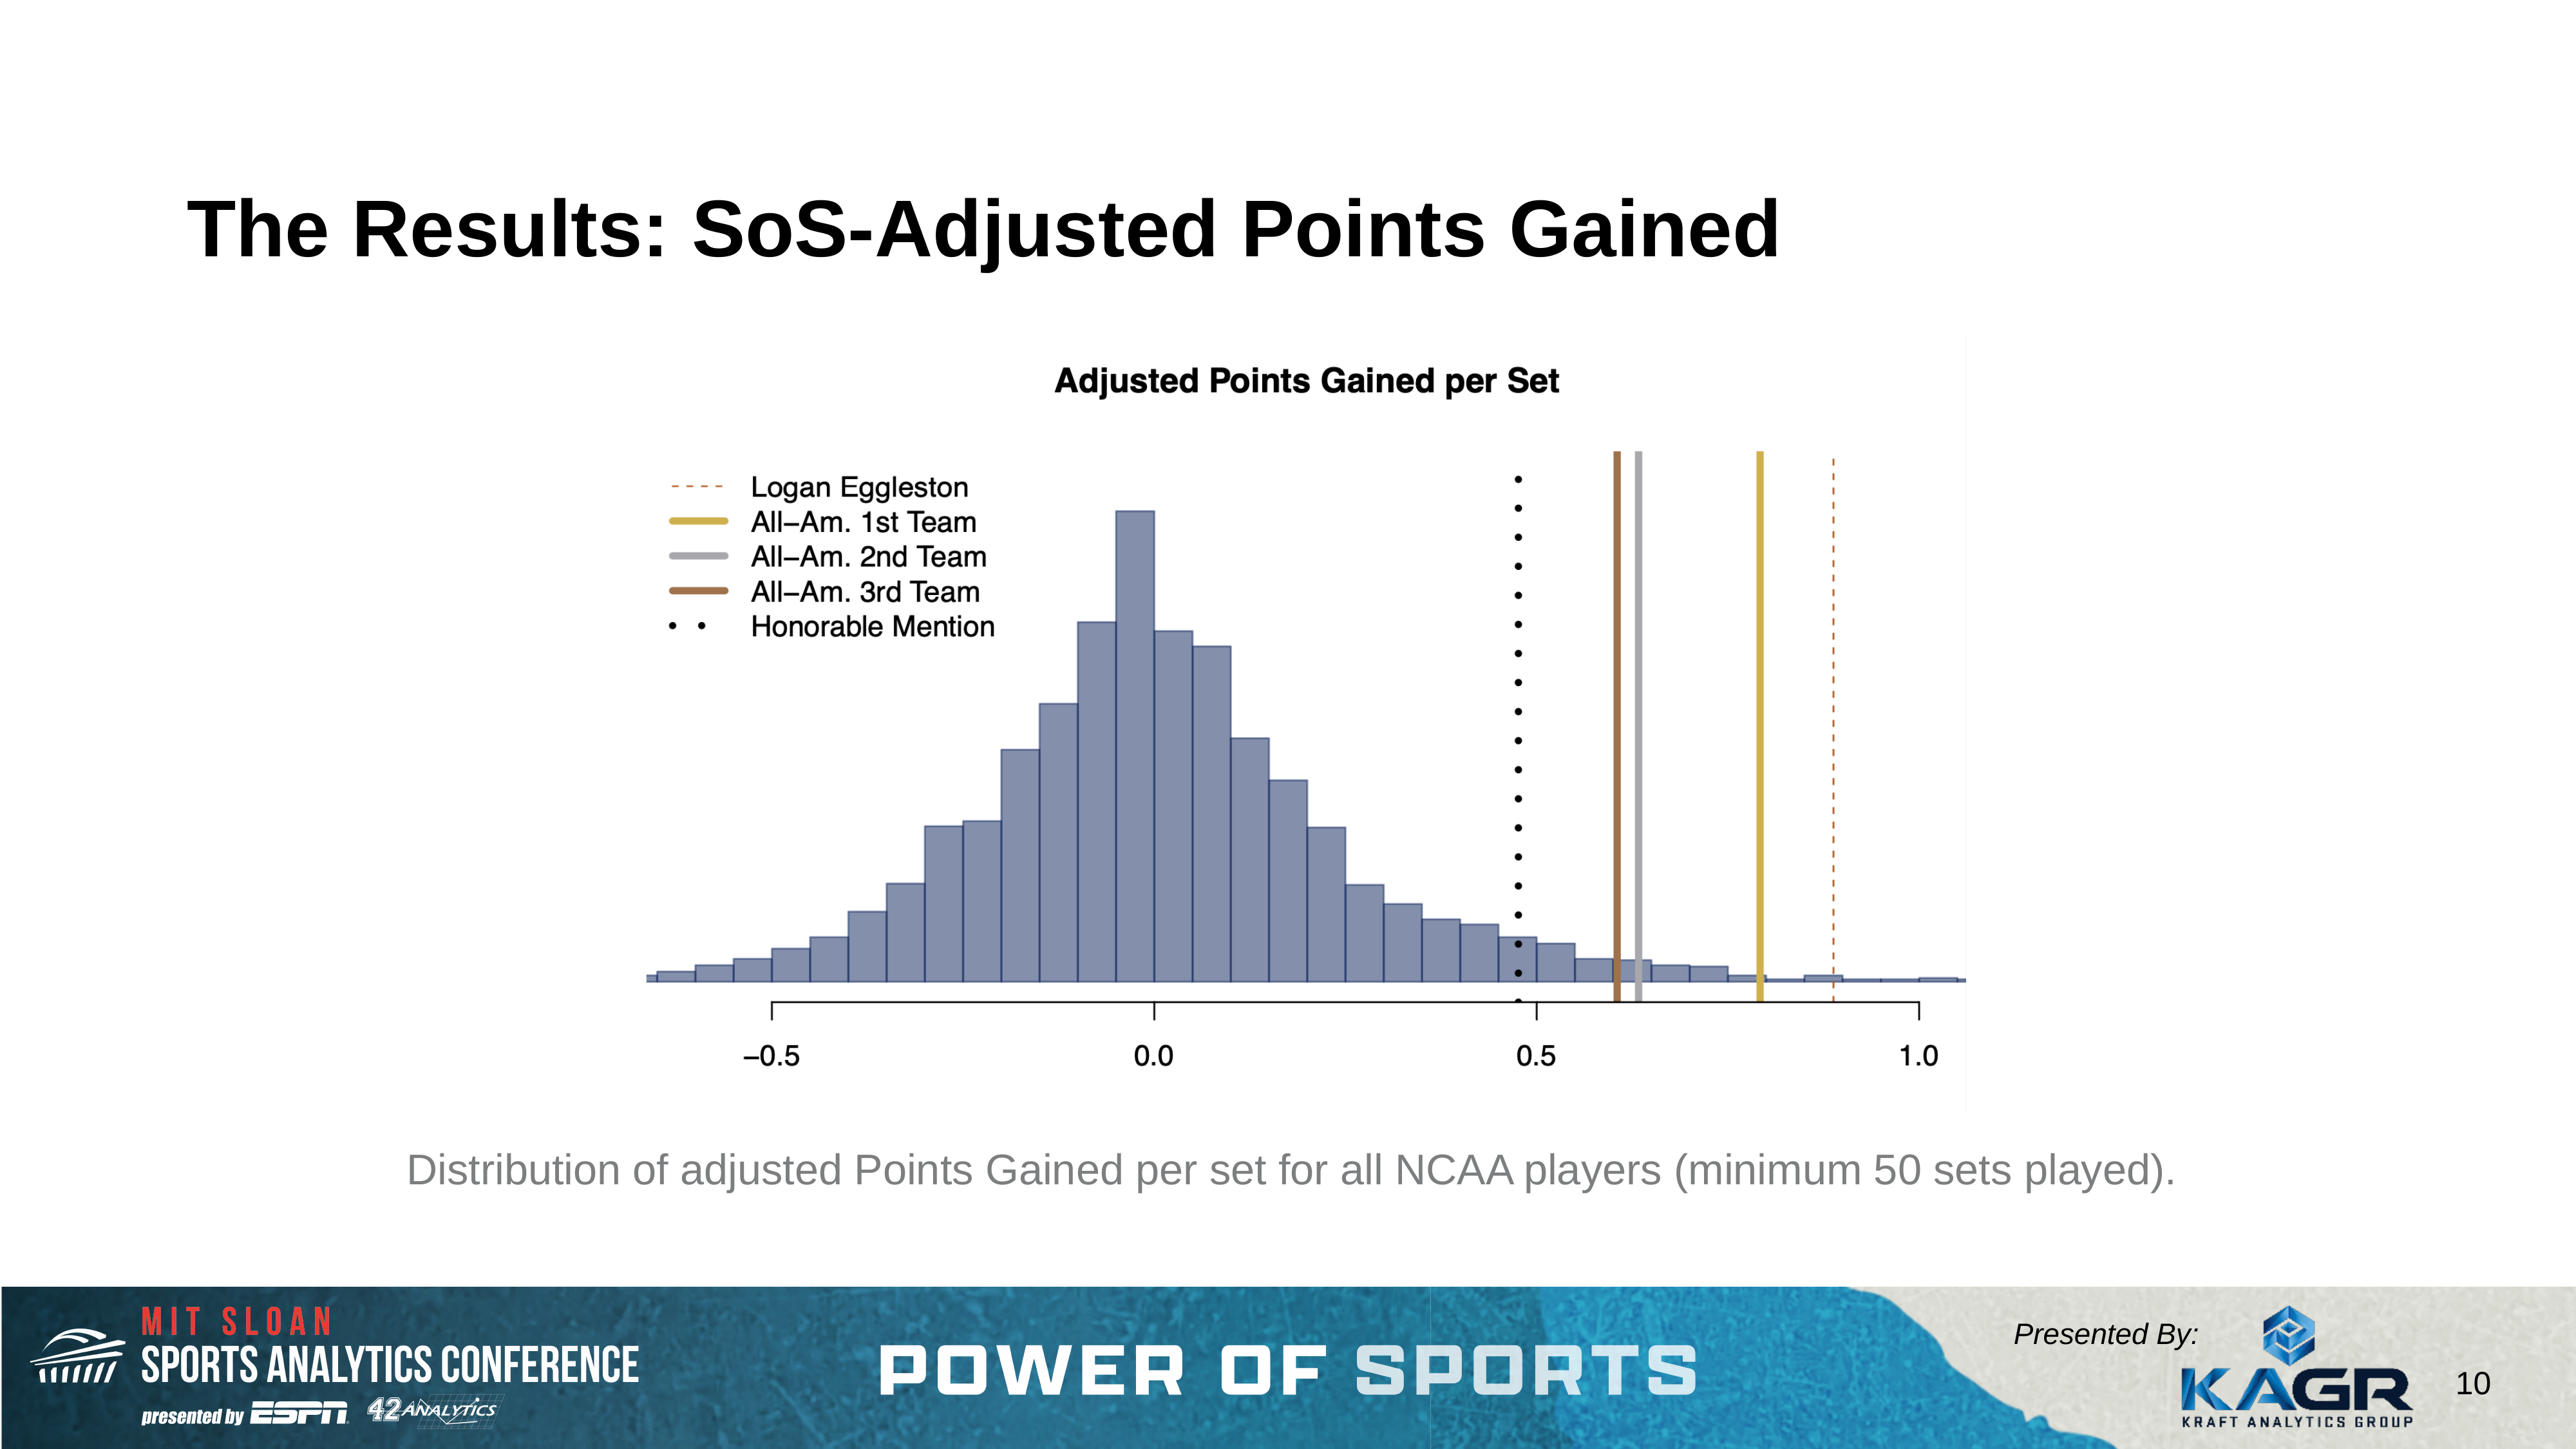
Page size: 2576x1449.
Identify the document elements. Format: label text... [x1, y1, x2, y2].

title The Results: SoS-Adjusted Points Gained [177, 103, 2399, 357]
picture [3, 1268, 2576, 1449]
text_box Distribution of adjusted Points Gained per set for all NCAA players (minimum 50 sets played). [384, 1110, 2192, 1209]
slide_number 10 [1921, 1343, 2501, 1421]
picture [610, 337, 1966, 1112]
